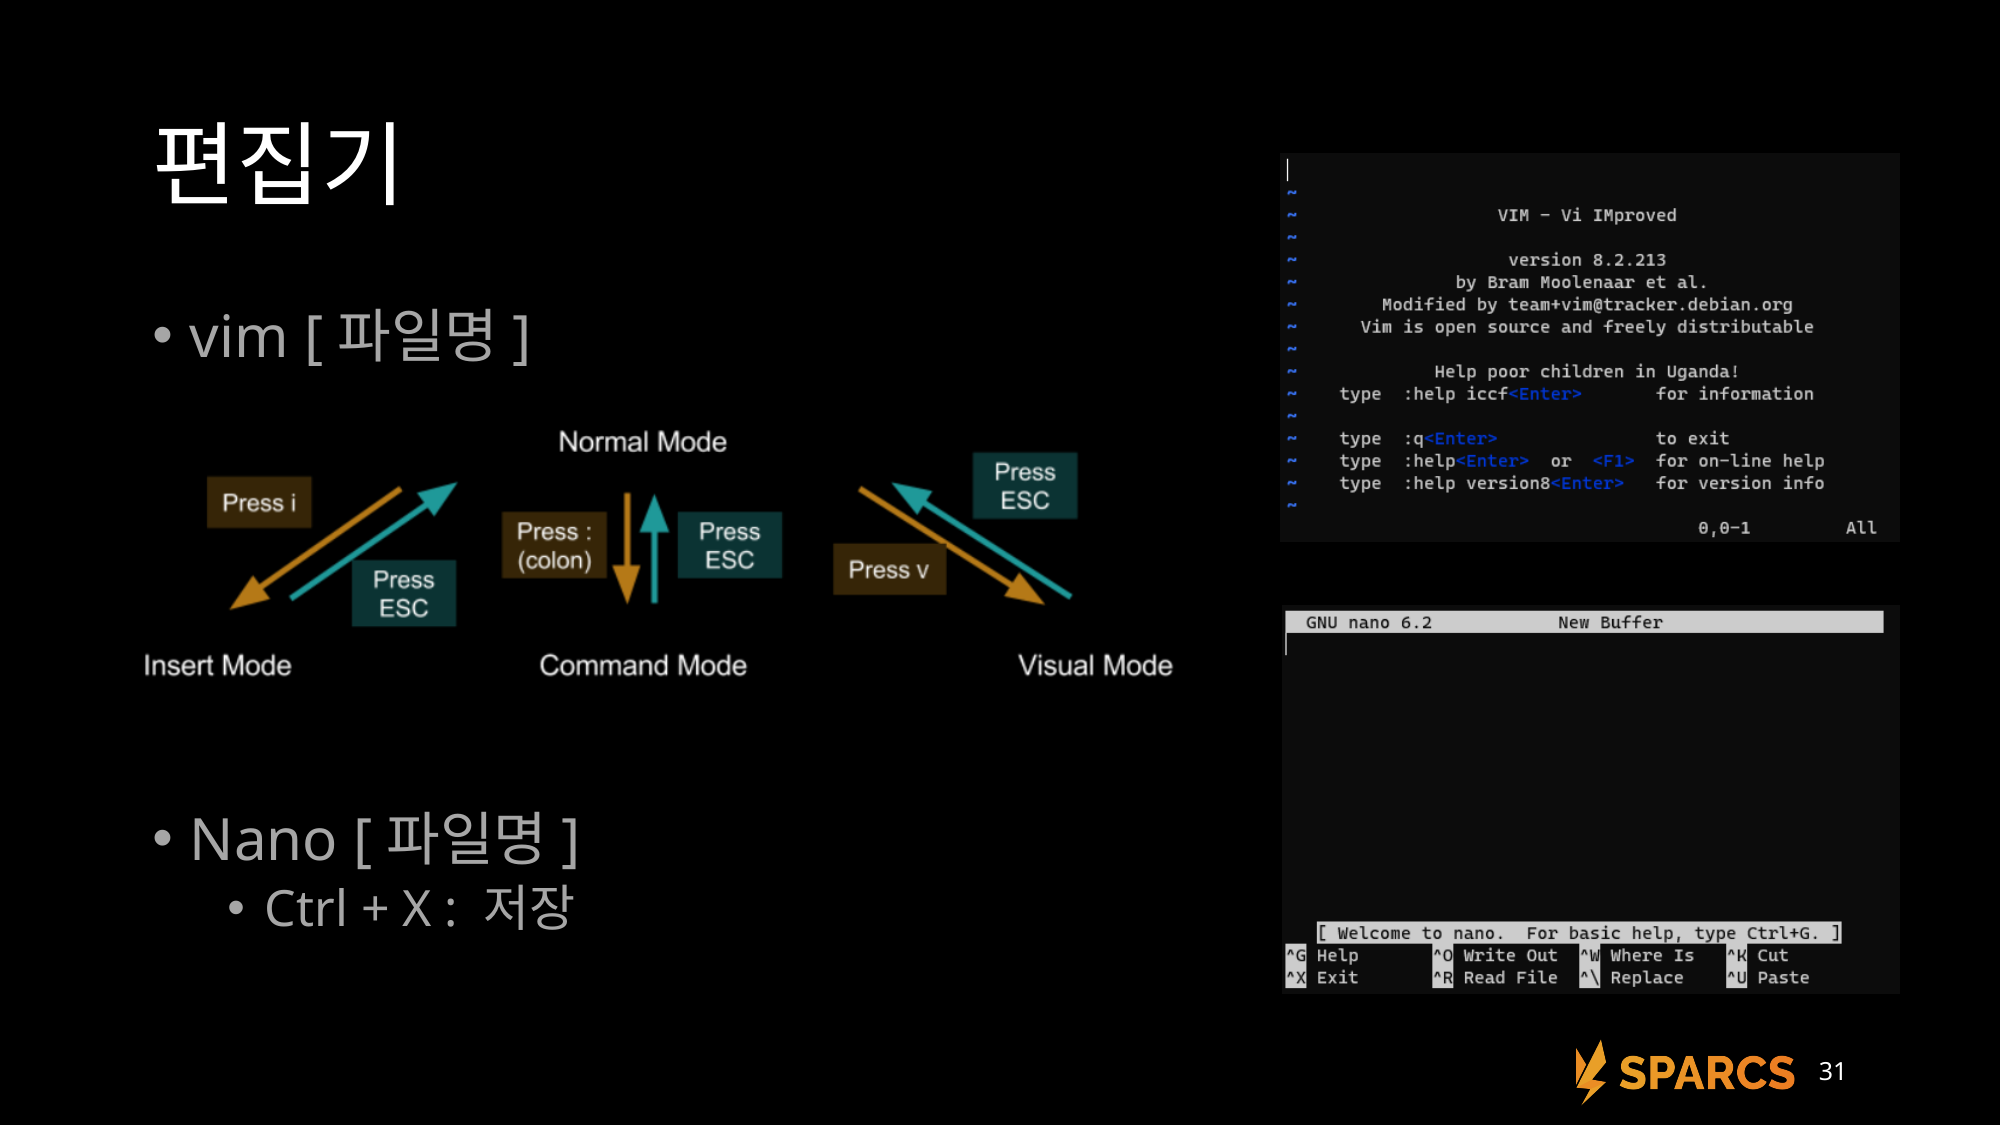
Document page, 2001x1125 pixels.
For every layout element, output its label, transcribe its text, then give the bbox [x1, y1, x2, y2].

slide_number 31 [1760, 1042, 1863, 1103]
picture [75, 365, 1246, 717]
picture [1576, 1039, 1798, 1106]
picture [1280, 153, 1900, 542]
list vim [파일명] Nano [파일명] Ctrl + X : 저장 [137, 299, 1863, 1014]
title 편집기 [137, 59, 1863, 278]
picture [1282, 605, 1900, 994]
